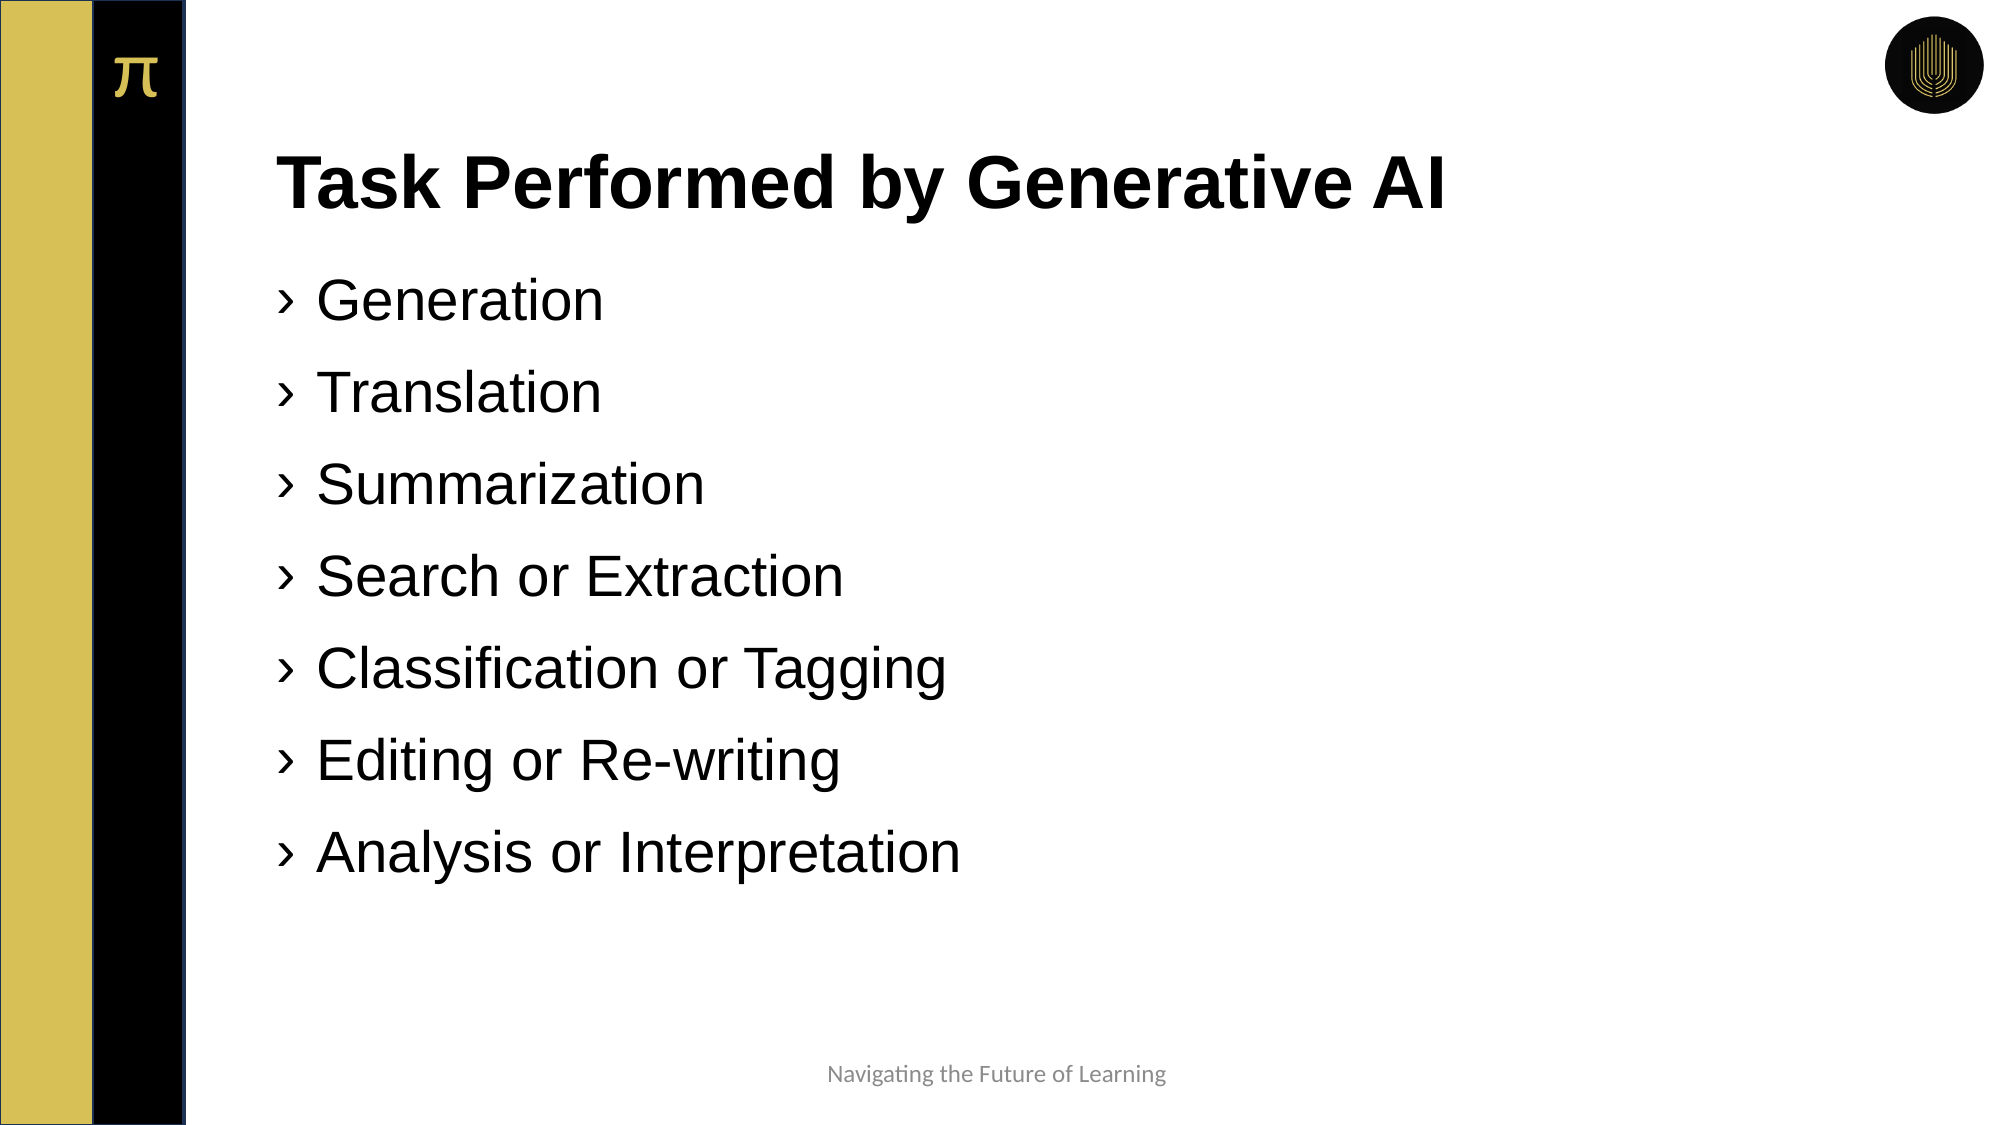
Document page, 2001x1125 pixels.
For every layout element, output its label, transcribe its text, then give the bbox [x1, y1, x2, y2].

text_box [92, 0, 184, 1125]
text_box [0, 0, 92, 1125]
text_box π [98, 7, 172, 122]
footer Navigating the Future of Learning [662, 1042, 1338, 1103]
picture [1837, 0, 2000, 164]
text_box Generation Translation Summarization Search or Extraction Classification or Tagging Editing or Re-writing Analysis or Interpretation [261, 262, 1867, 1013]
text_box Task Performed by Generative AI [261, 29, 1867, 233]
